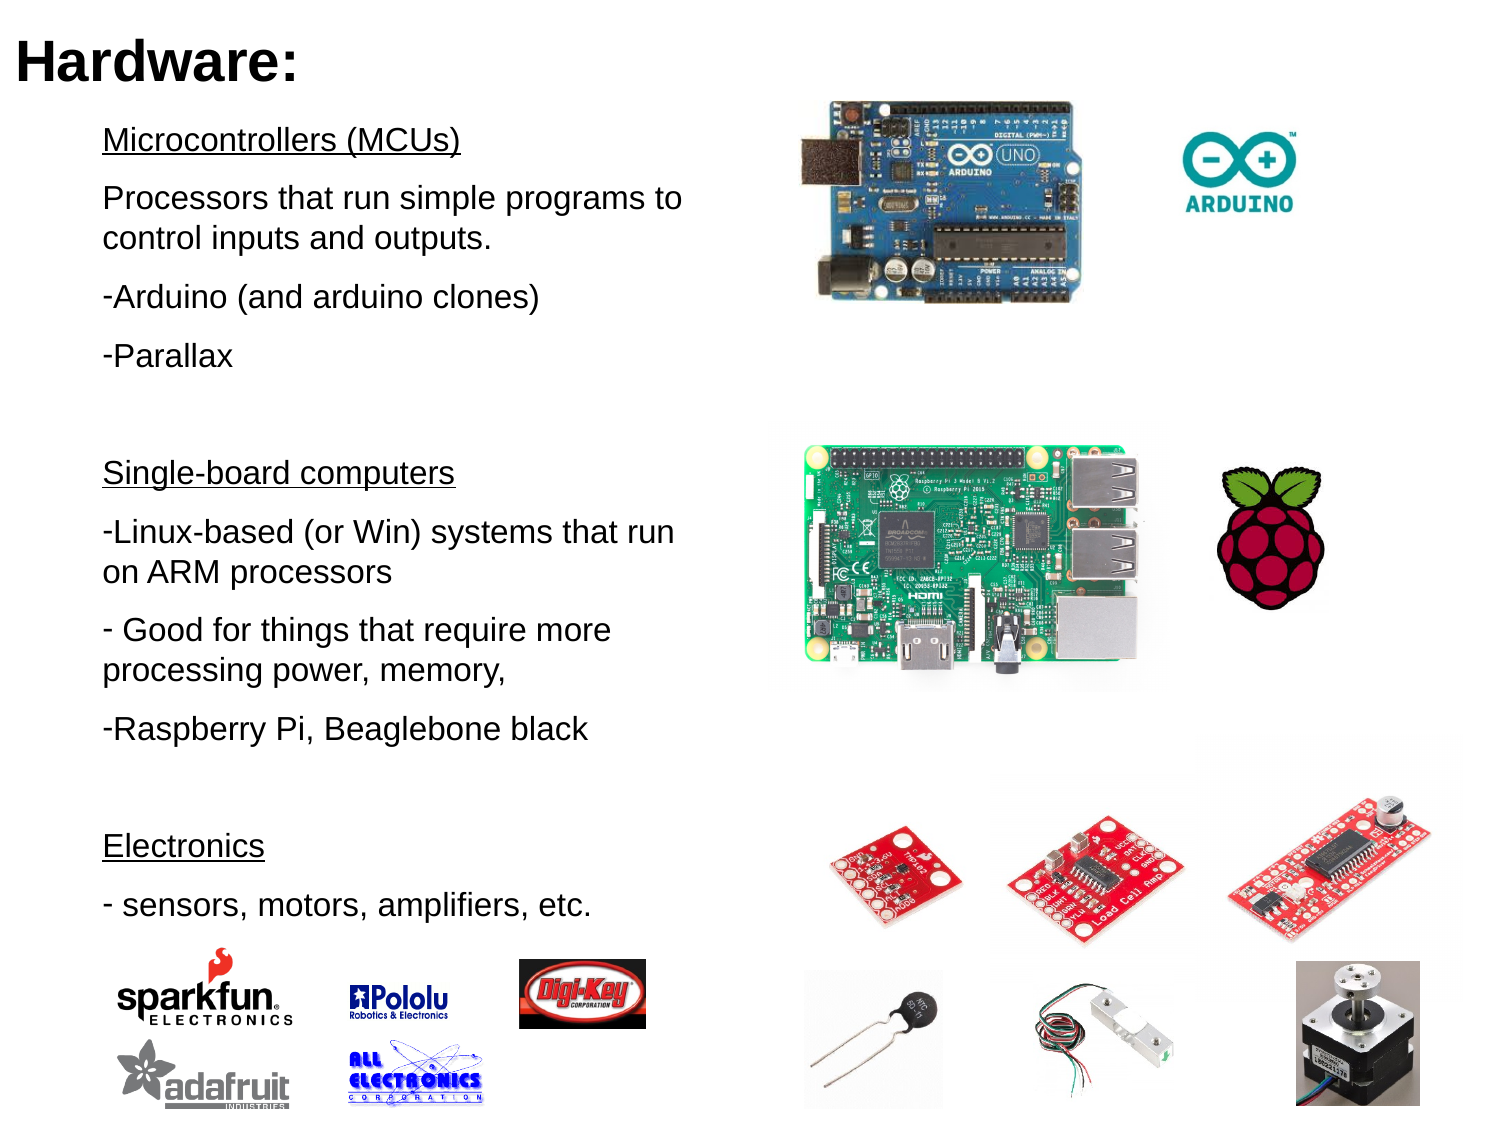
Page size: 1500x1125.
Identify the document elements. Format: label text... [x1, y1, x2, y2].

picture [519, 959, 646, 1030]
picture [779, 734, 1464, 1111]
picture [798, 99, 1084, 304]
picture [767, 421, 1170, 693]
text_box Microcontrollers (MCUs) Processors that run simple programs to control inputs and outputs. Arduino (and arduino clones) Parallax Single-board computers Linux-based (or Win) systems that run on ARM processors Good for things that require more processing power, memory, Raspberry Pi, Beaglebone black Electronics sensors, motors, amplifiers, etc. [87, 110, 710, 878]
picture [347, 1038, 487, 1109]
picture [1168, 116, 1308, 223]
picture [804, 970, 943, 1109]
picture [115, 1035, 294, 1109]
picture [347, 982, 450, 1021]
picture [115, 945, 294, 1027]
picture [1209, 462, 1332, 614]
text_box Hardware: [0, 15, 465, 86]
